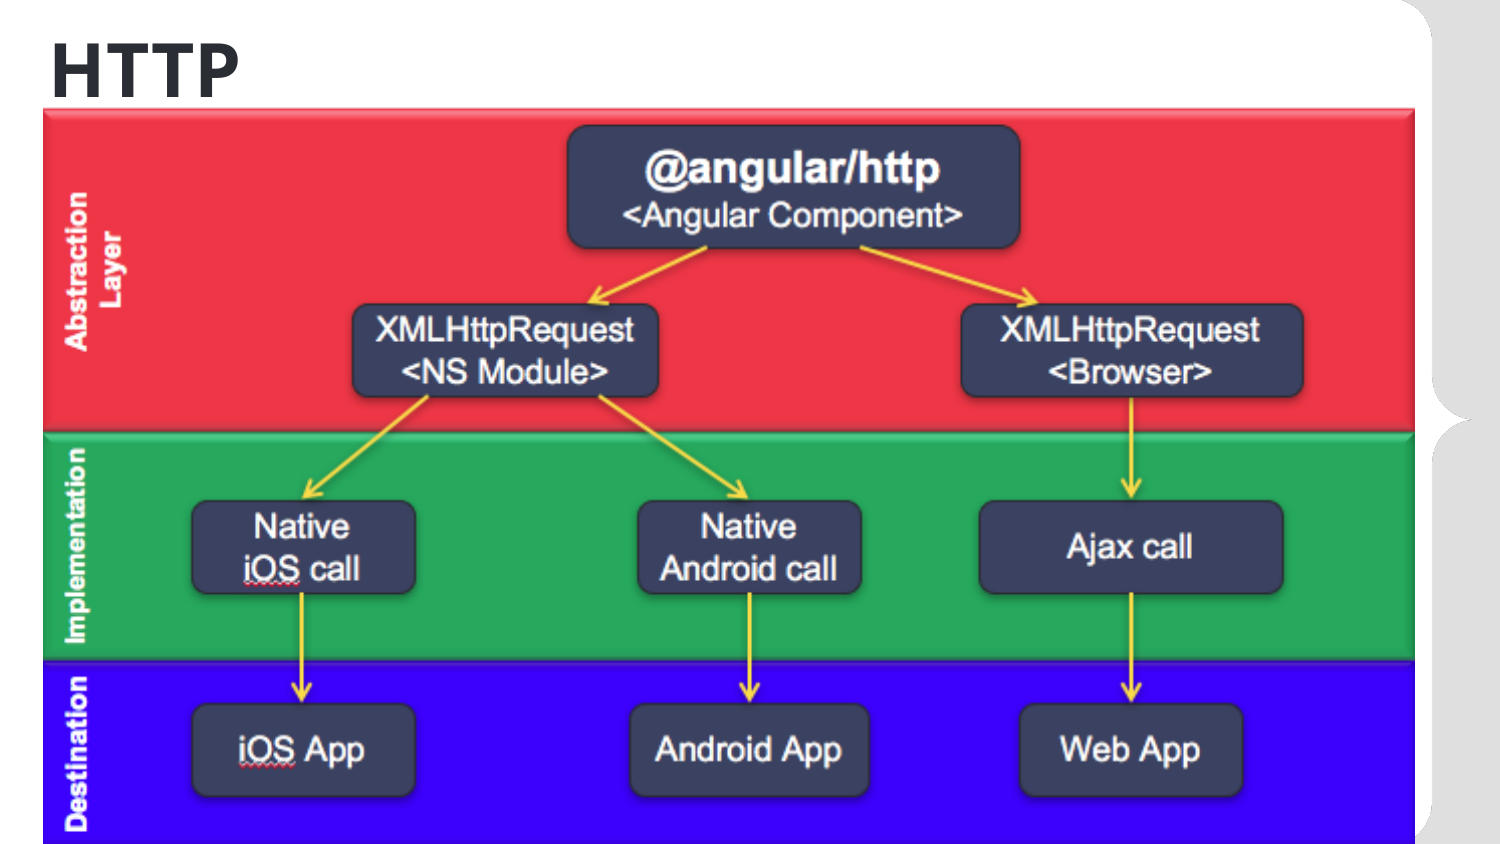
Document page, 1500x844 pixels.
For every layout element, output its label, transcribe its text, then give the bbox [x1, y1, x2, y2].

picture [43, 0, 1500, 844]
title HTTP [37, 39, 1433, 108]
